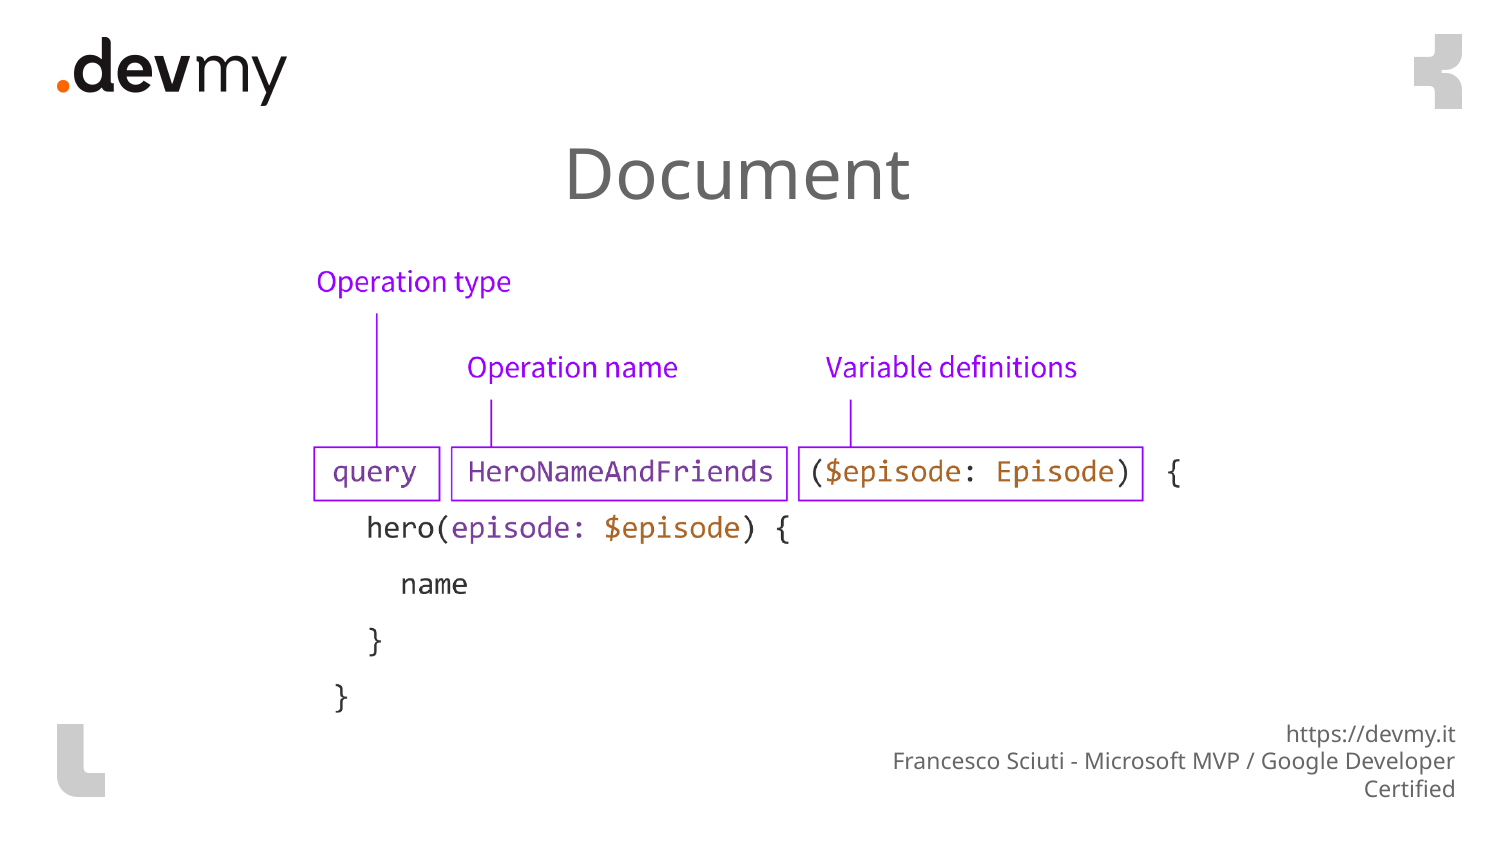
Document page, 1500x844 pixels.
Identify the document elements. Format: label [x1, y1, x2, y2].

text_box [56, 34, 1472, 810]
